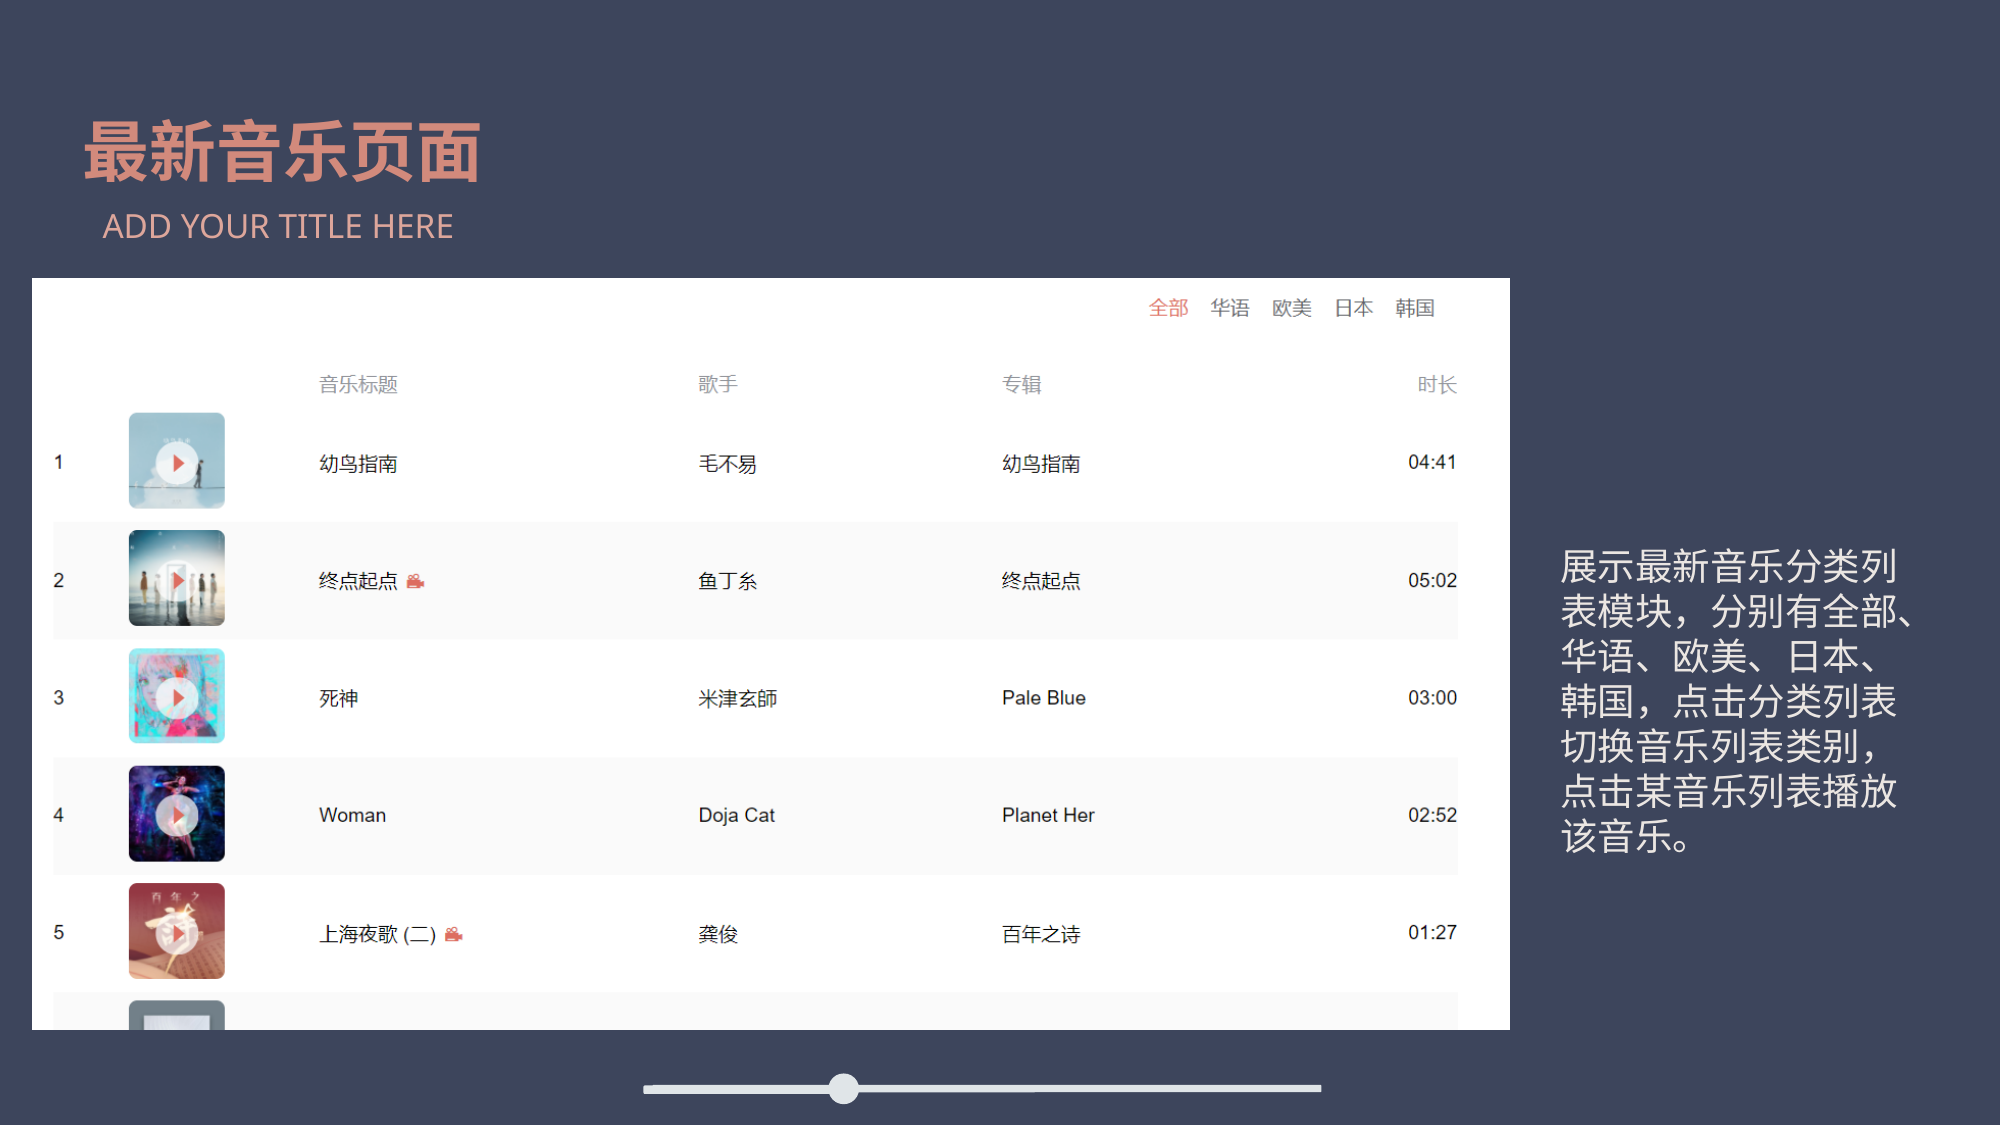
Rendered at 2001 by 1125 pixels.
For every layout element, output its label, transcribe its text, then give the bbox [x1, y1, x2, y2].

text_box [643, 1073, 1322, 1105]
picture [32, 278, 1510, 1031]
text_box 最新音乐页面 [68, 102, 499, 198]
text_box ADD YOUR TITLE HERE [87, 198, 470, 253]
text_box 展示最新音乐分类列表模块，分别有全部、华语、欧美、日本、韩国，点击分类列表切换音乐列表类别，点击某音乐列表播放该音乐。 [1545, 535, 1947, 866]
